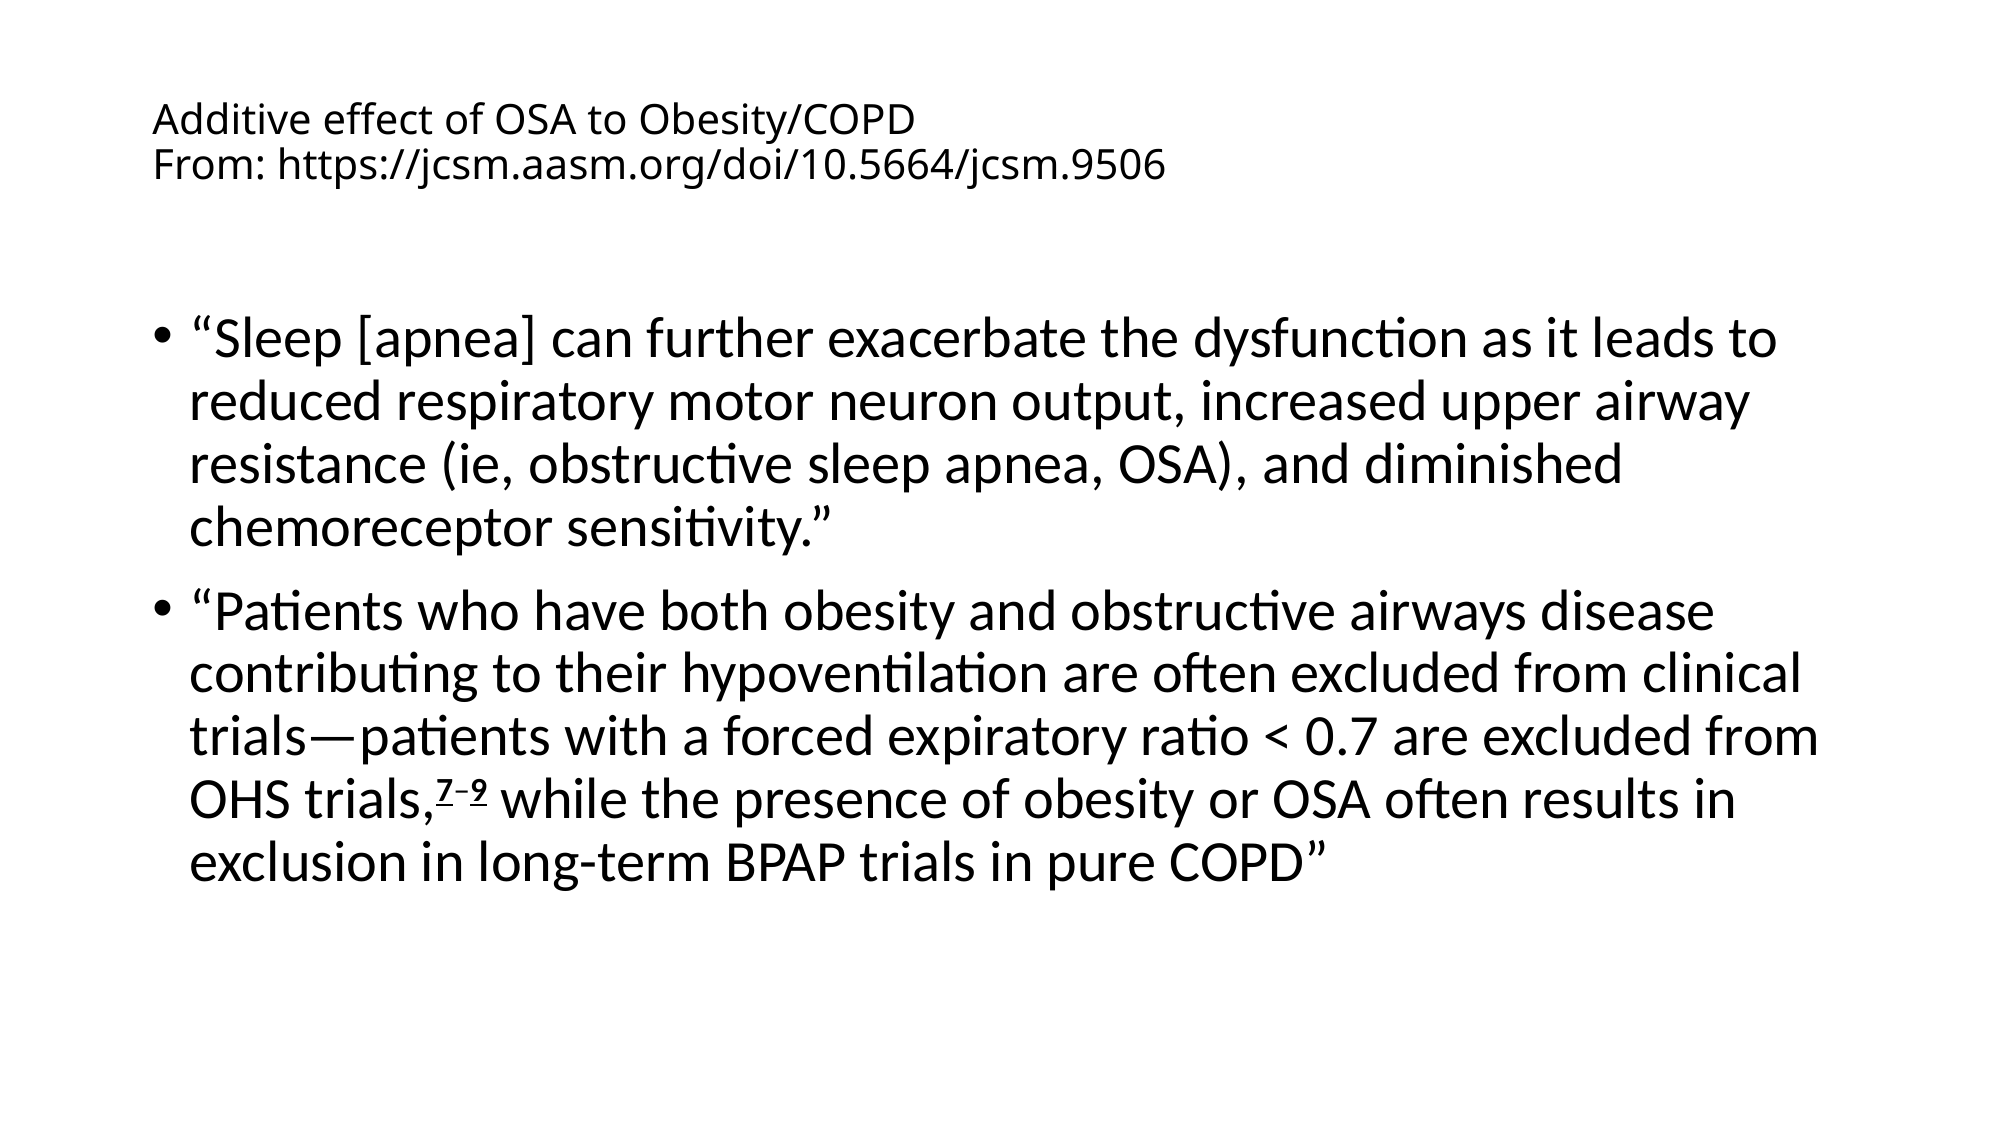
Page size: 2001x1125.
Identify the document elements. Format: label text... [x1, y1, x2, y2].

title Additive effect of OSA to Obesity/COPD From: https://jcsm.aasm.org/doi/10.5664/jcsm.9506 [137, 59, 1863, 278]
list “Sleep [apnea] can further exacerbate the dysfunction as it leads to reduced respiratory motor neuron output, increased upper airway resistance (ie, obstructive sleep apnea, OSA), and diminished chemoreceptor sensitivity.” “Patients who have both obesity and obstructive airways disease contributing to their hypoventilation are often excluded from clinical trials—patients with a forced expiratory ratio < 0.7 are excluded from OHS trials,7–9 while the presence of obesity or OSA often results in exclusion in long-term BPAP trials in pure COPD” [137, 299, 1863, 1014]
